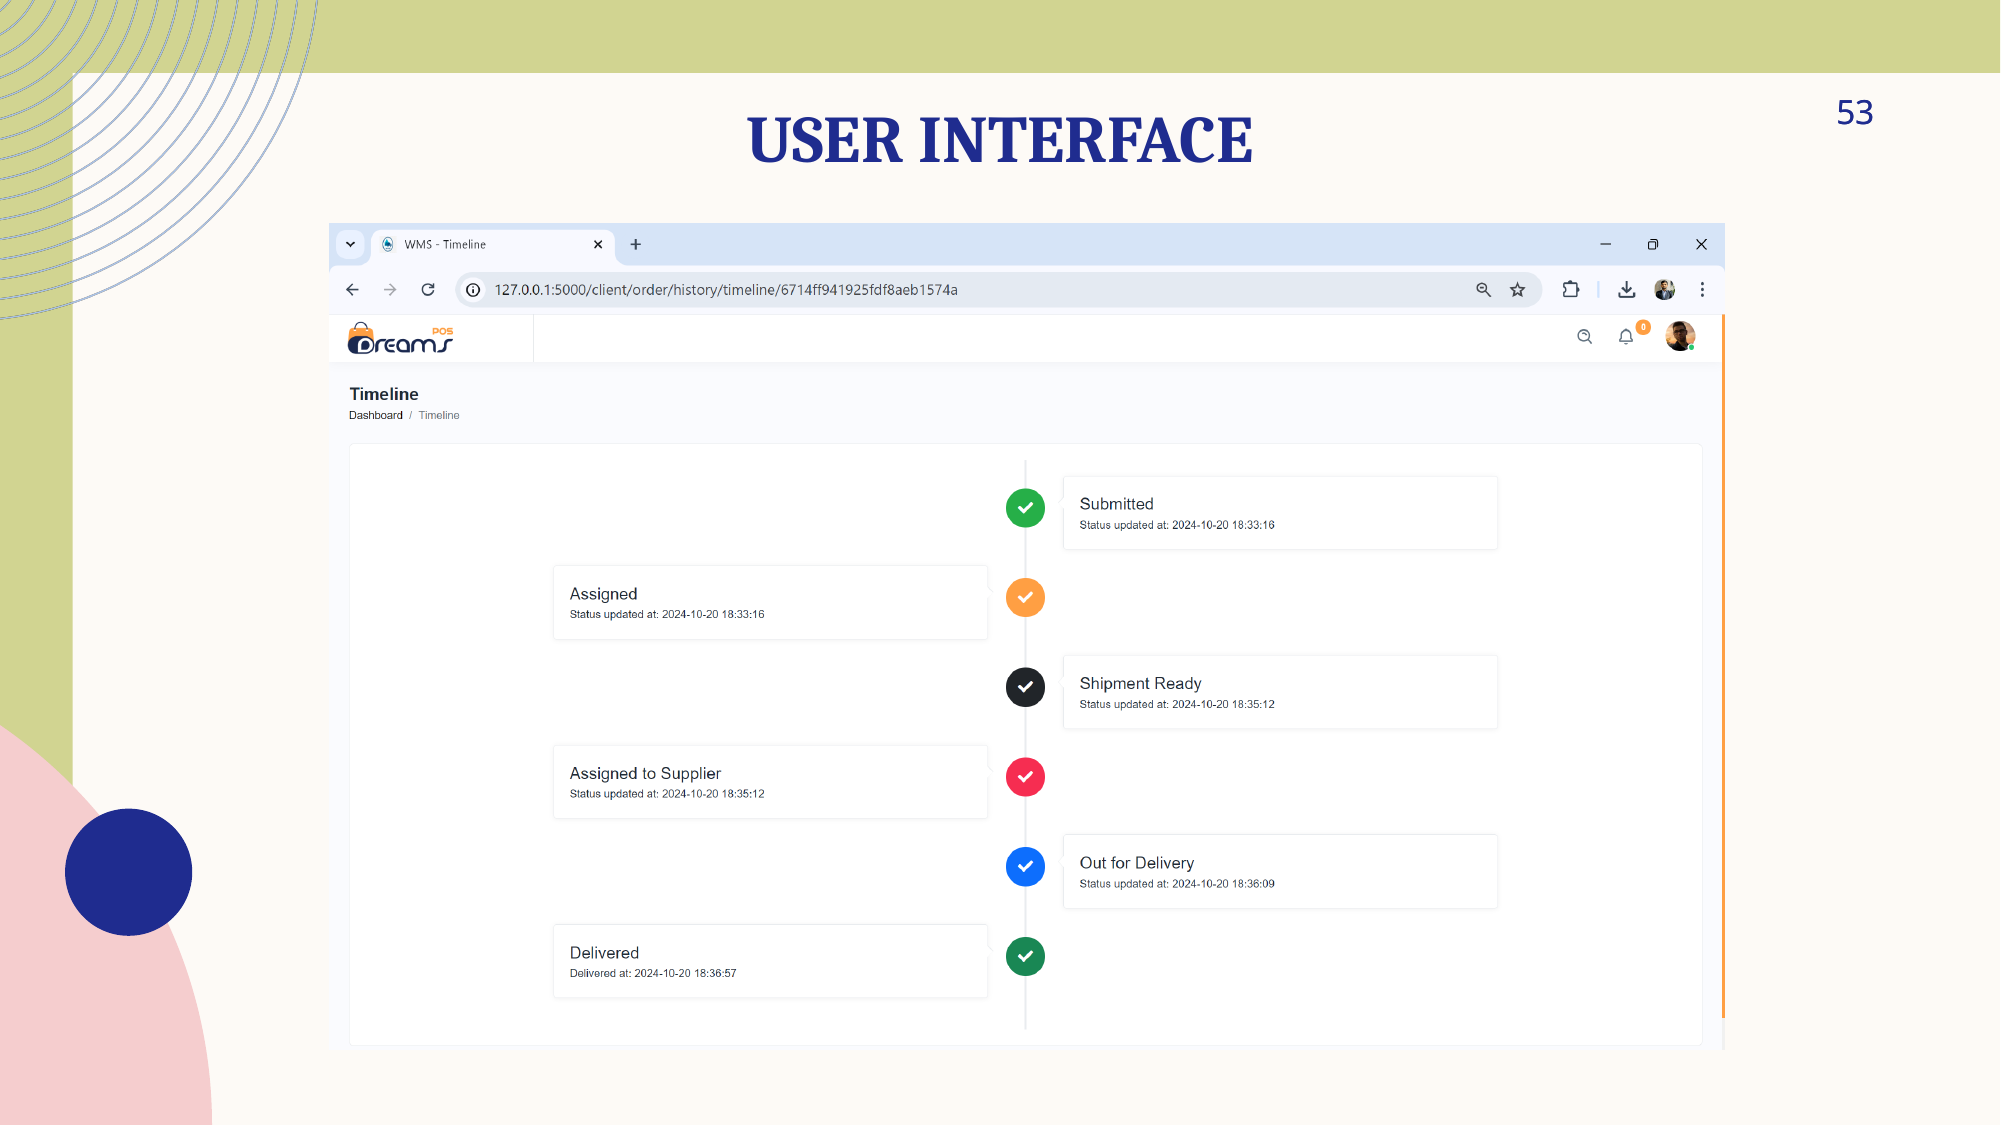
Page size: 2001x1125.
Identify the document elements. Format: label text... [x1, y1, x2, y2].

text_box 53 [1699, 74, 1875, 153]
title User Interface [0, 92, 2000, 177]
picture [0, 177, 320, 785]
picture [329, 223, 1725, 1050]
picture [0, 0, 2001, 92]
